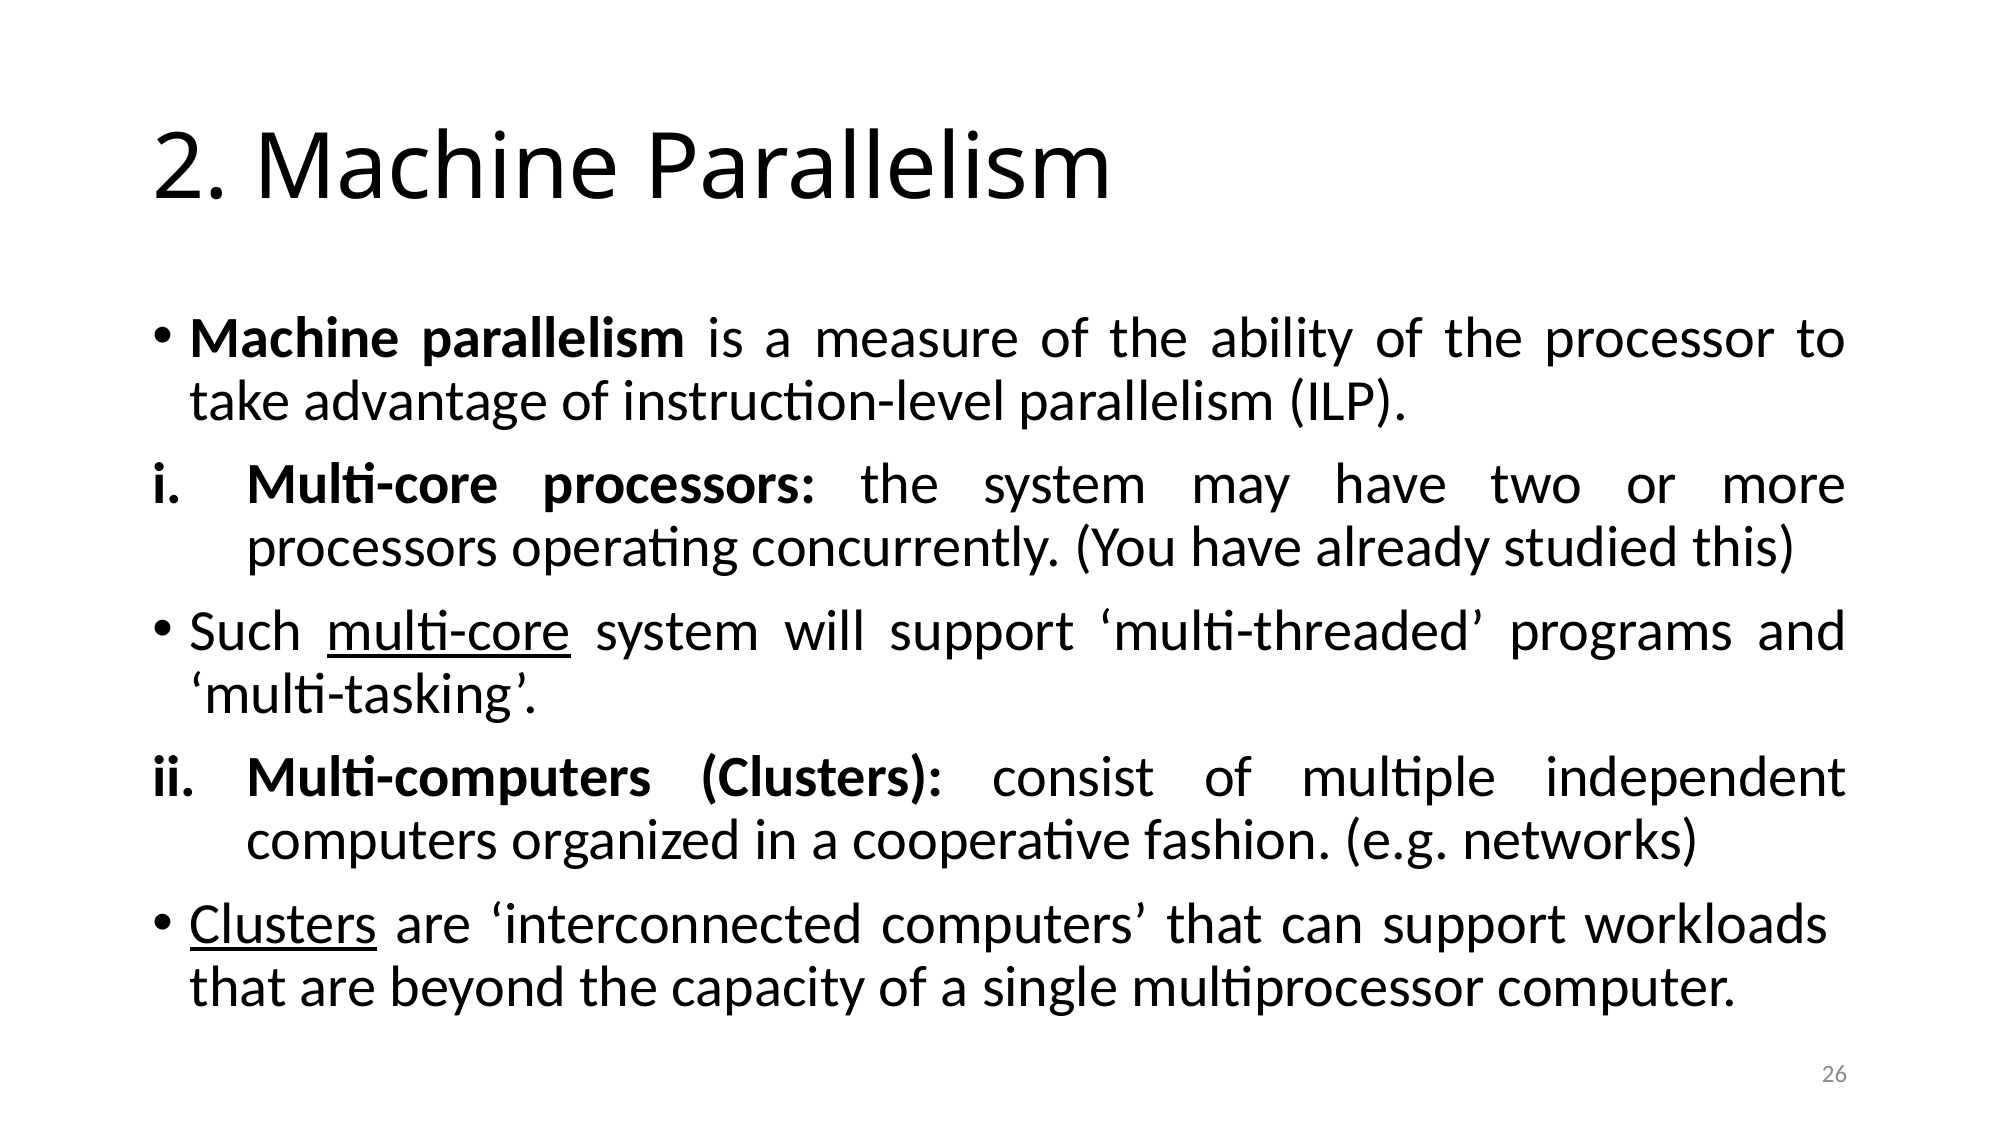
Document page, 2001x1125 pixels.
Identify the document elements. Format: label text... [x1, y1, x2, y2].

title 2. Machine Parallelism [137, 59, 1863, 278]
slide_number 26 [1412, 1042, 1863, 1103]
list Machine parallelism is a measure of the ability of the processor to take advantage of instruction-level parallelism (ILP). Multi-core processors: the system may have two or more processors operating concurrently. (You have already studied this) Such multi-core system will support ‘multi-threaded’ programs and ‘multi-tasking’. Multi-computers (Clusters): consist of multiple independent computers organized in a cooperative fashion. (e.g. networks) Clusters are ‘interconnected computers’ that can support workloads that are beyond the capacity of a single multiprocessor computer. [137, 299, 1863, 1043]
